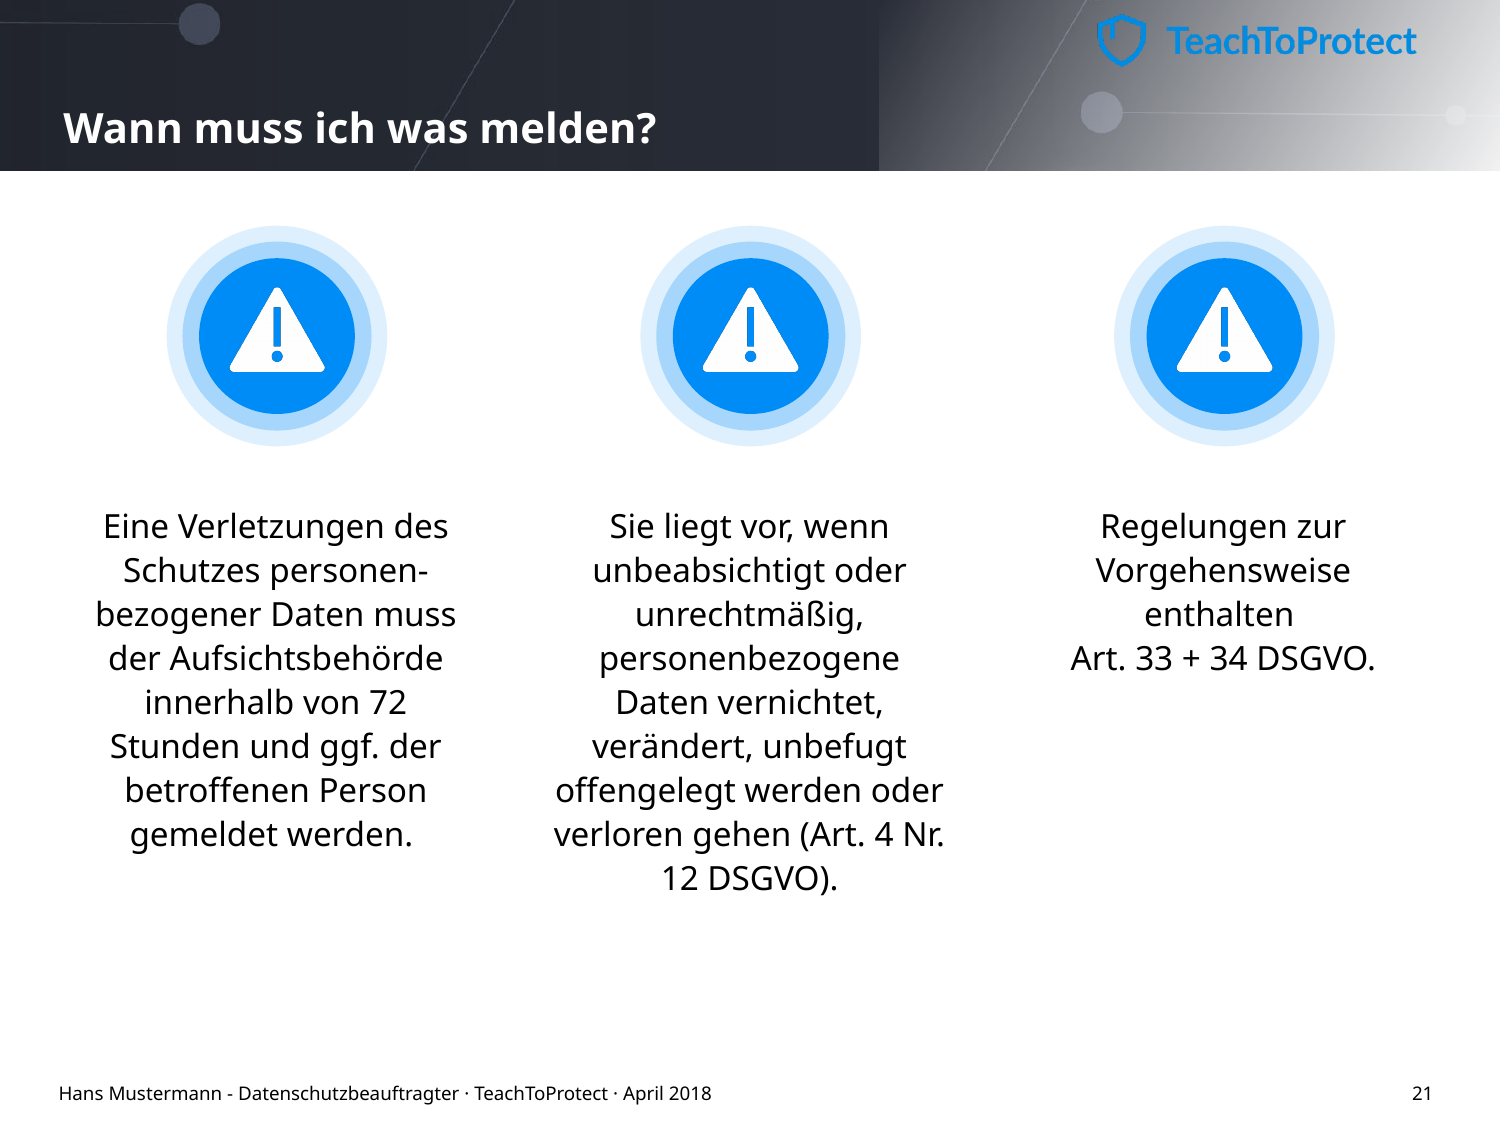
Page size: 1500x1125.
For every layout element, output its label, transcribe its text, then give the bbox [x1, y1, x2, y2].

picture [1095, 11, 1418, 68]
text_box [1113, 225, 1336, 447]
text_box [640, 225, 862, 447]
text_box Regelungen zur Vorgehensweise enthalten Art. 33 + 34 DSGVO. [1024, 501, 1423, 742]
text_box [166, 225, 388, 447]
text_box Sie liegt vor, wenn unbeabsichtigt oder unrechtmäßig, personenbezogene Daten vernichtet, verändert, unbefugt offengelegt werden oder verloren gehen (Art. 4 Nr. 12 DSGVO). [550, 501, 949, 742]
title Wann muss ich was melden? [63, 20, 1027, 153]
list Eine Verletzungen des Schutzes personen-bezogener Daten muss der Aufsichtsbehörde innerhalb von 72 Stunden und ggf. der betroffenen Person gemeldet werden. [77, 501, 475, 742]
